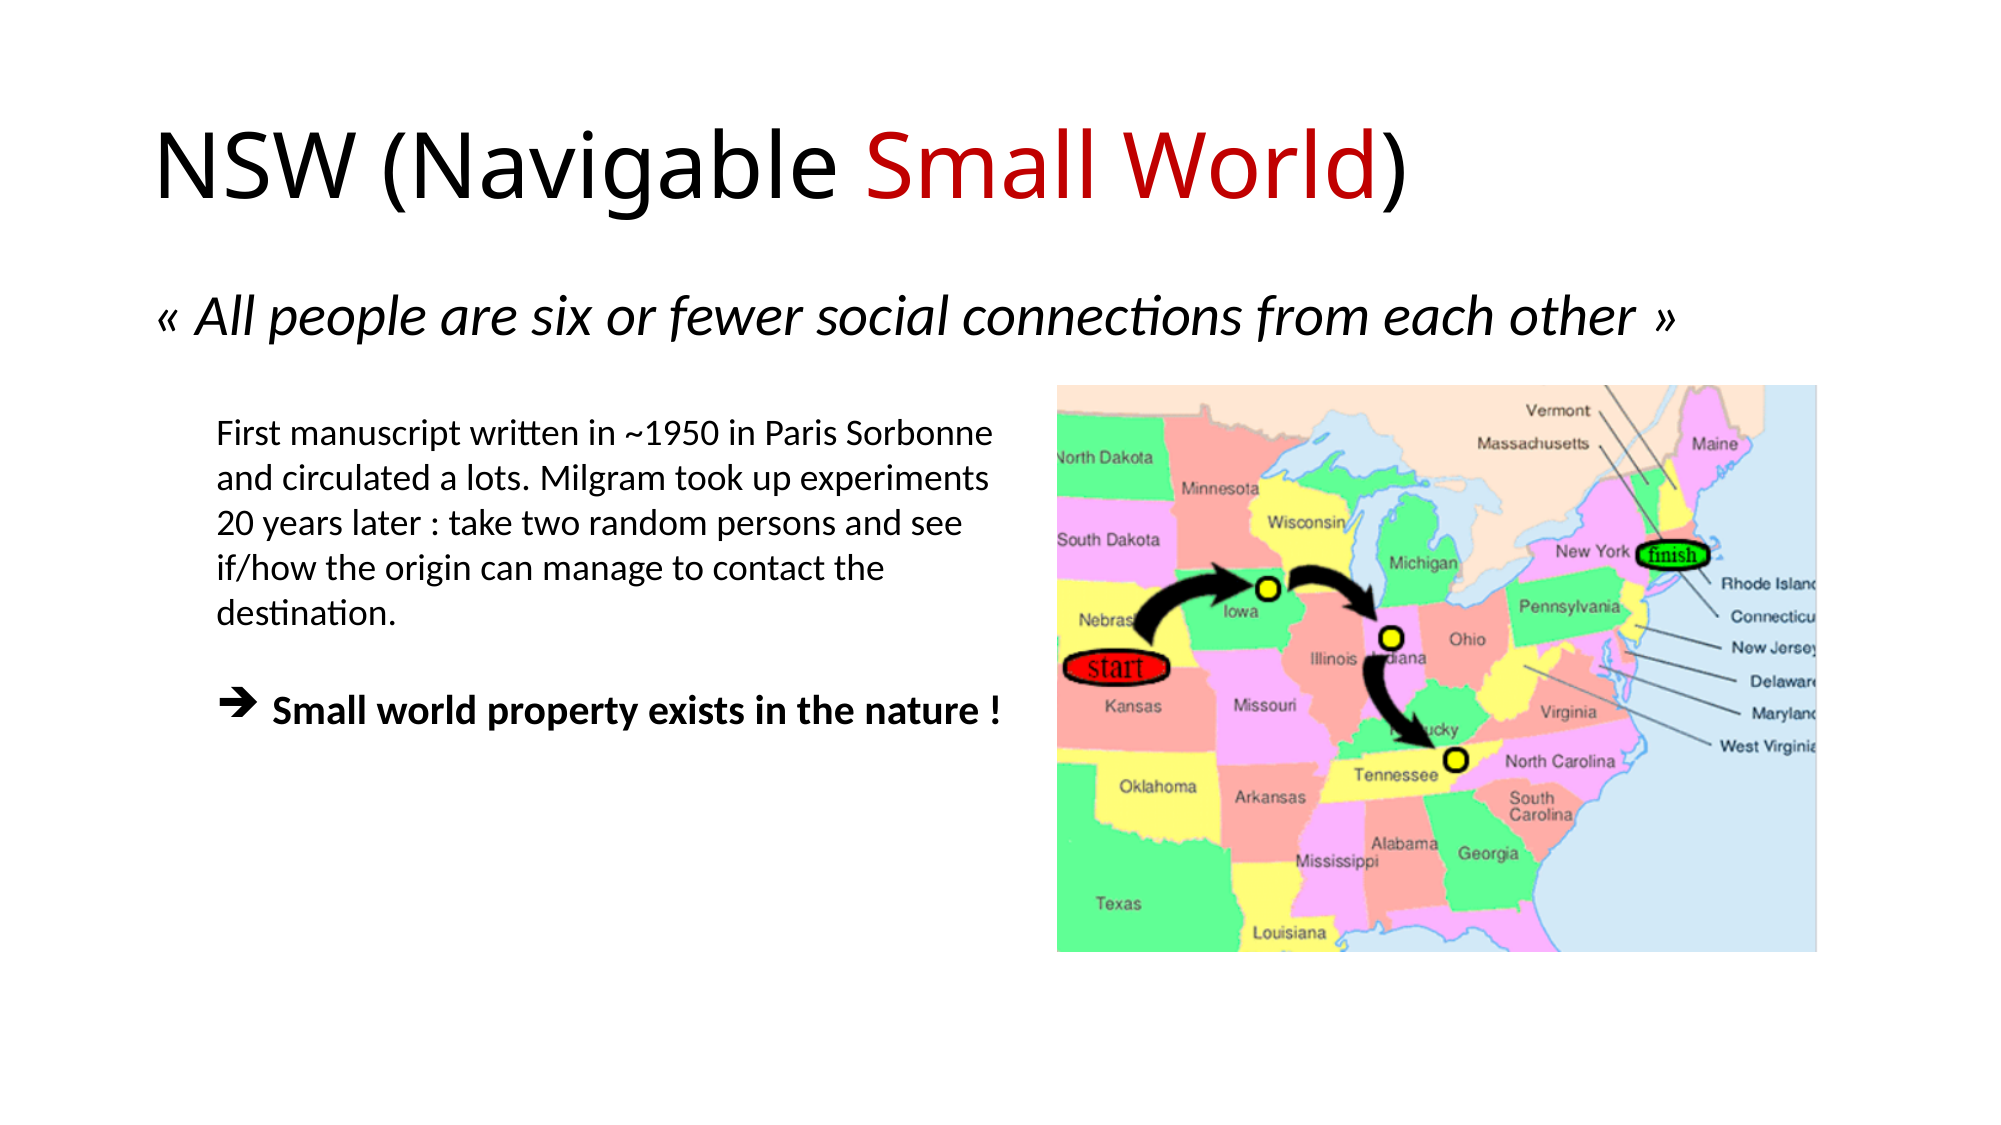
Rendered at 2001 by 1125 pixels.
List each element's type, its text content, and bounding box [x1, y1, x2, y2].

picture [1057, 385, 1818, 952]
list « All people are six or fewer social connections from each other » [137, 277, 1863, 386]
text_box First manuscript written in ~1950 in Paris Sorbonne and circulated a lots. Milgram took up experiments 20 years later : take two random persons and see if/how the origin can manage to contact the destination. Small world property exists in the nature ! [201, 355, 1041, 741]
title NSW (Navigable Small World) [137, 59, 1863, 277]
